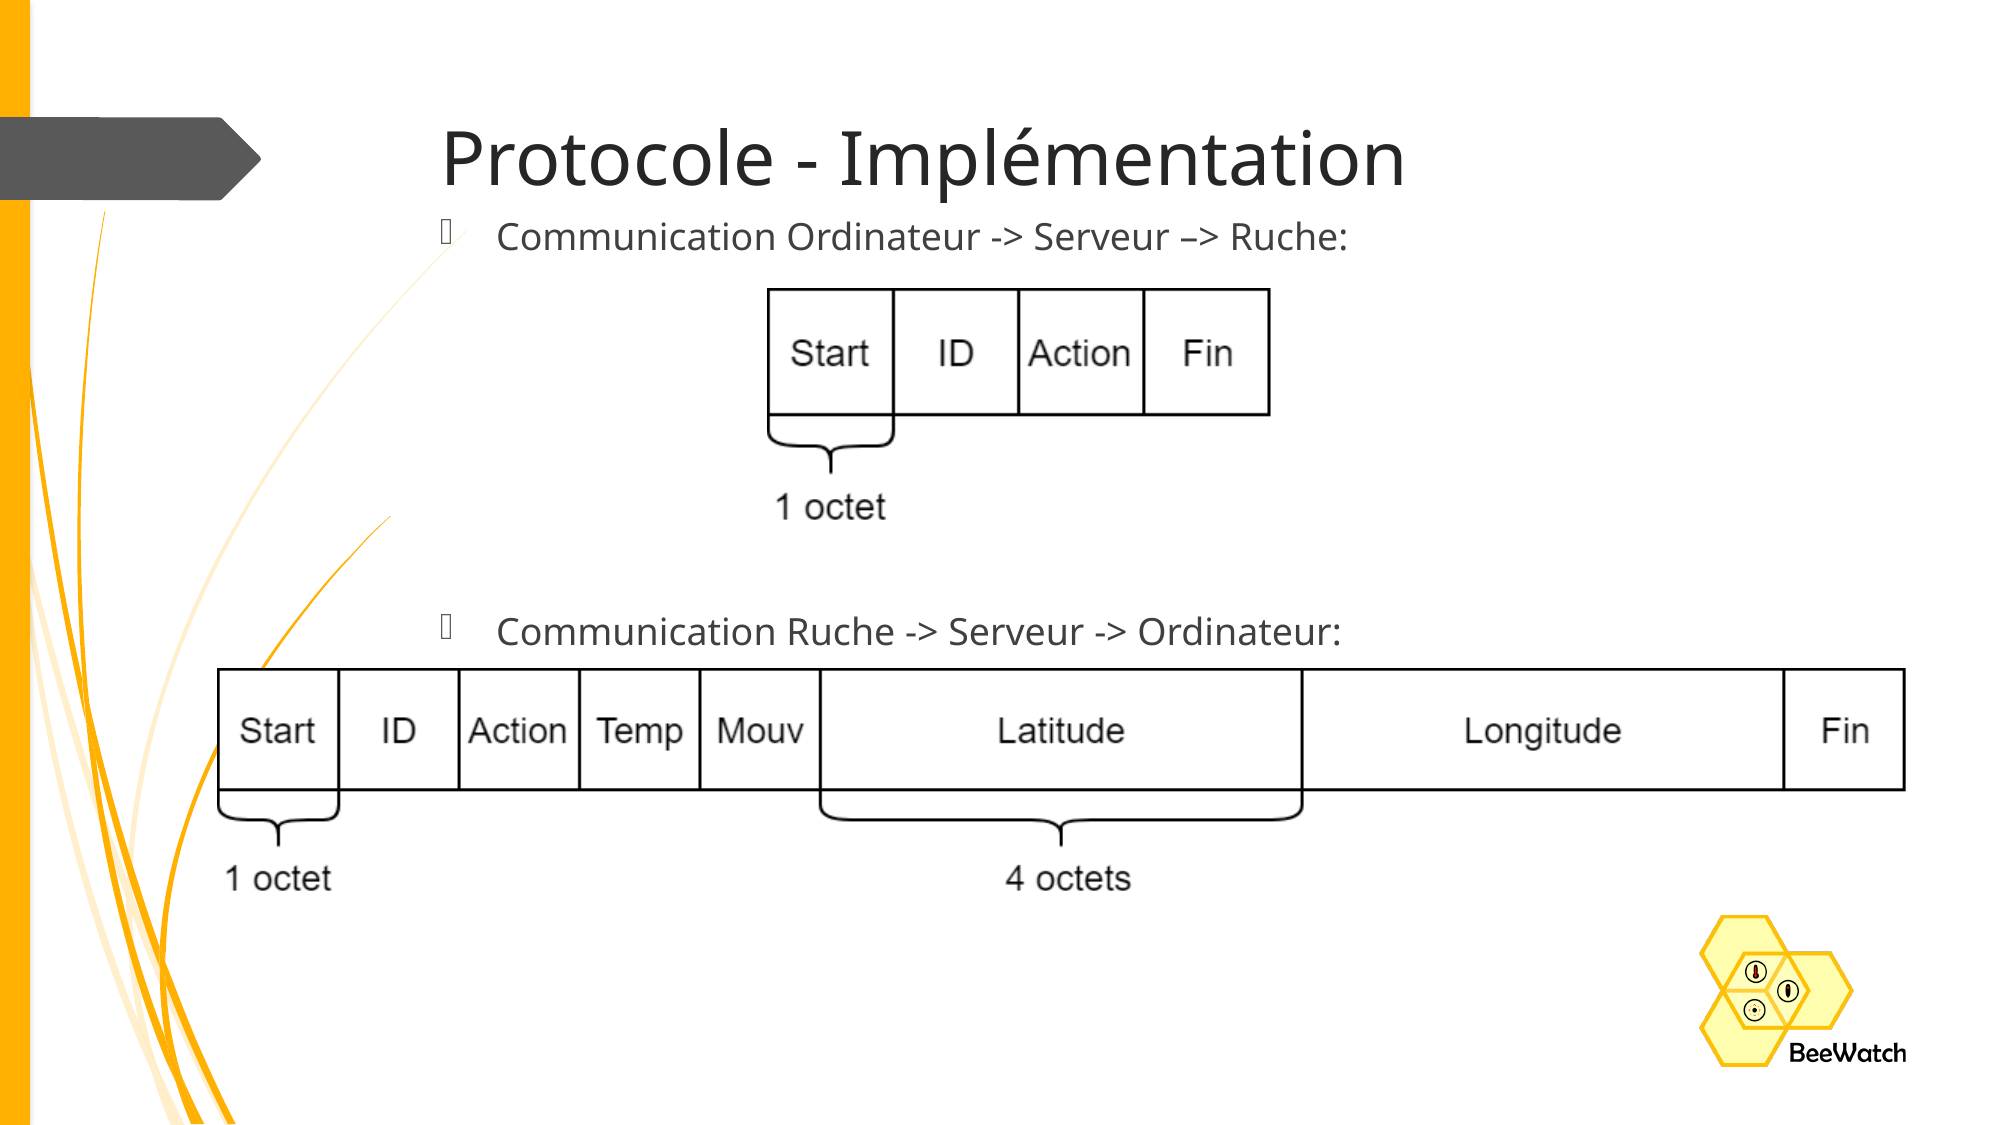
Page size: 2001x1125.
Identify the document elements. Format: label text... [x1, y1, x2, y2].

list Communication Ordinateur -> Serveur –> Ruche: Communication Ruche -> Serveur -> Ordinateur: [424, 205, 1888, 666]
title Protocole - Implémentation [425, 102, 1888, 205]
picture [767, 288, 1275, 545]
picture [217, 668, 1909, 1067]
